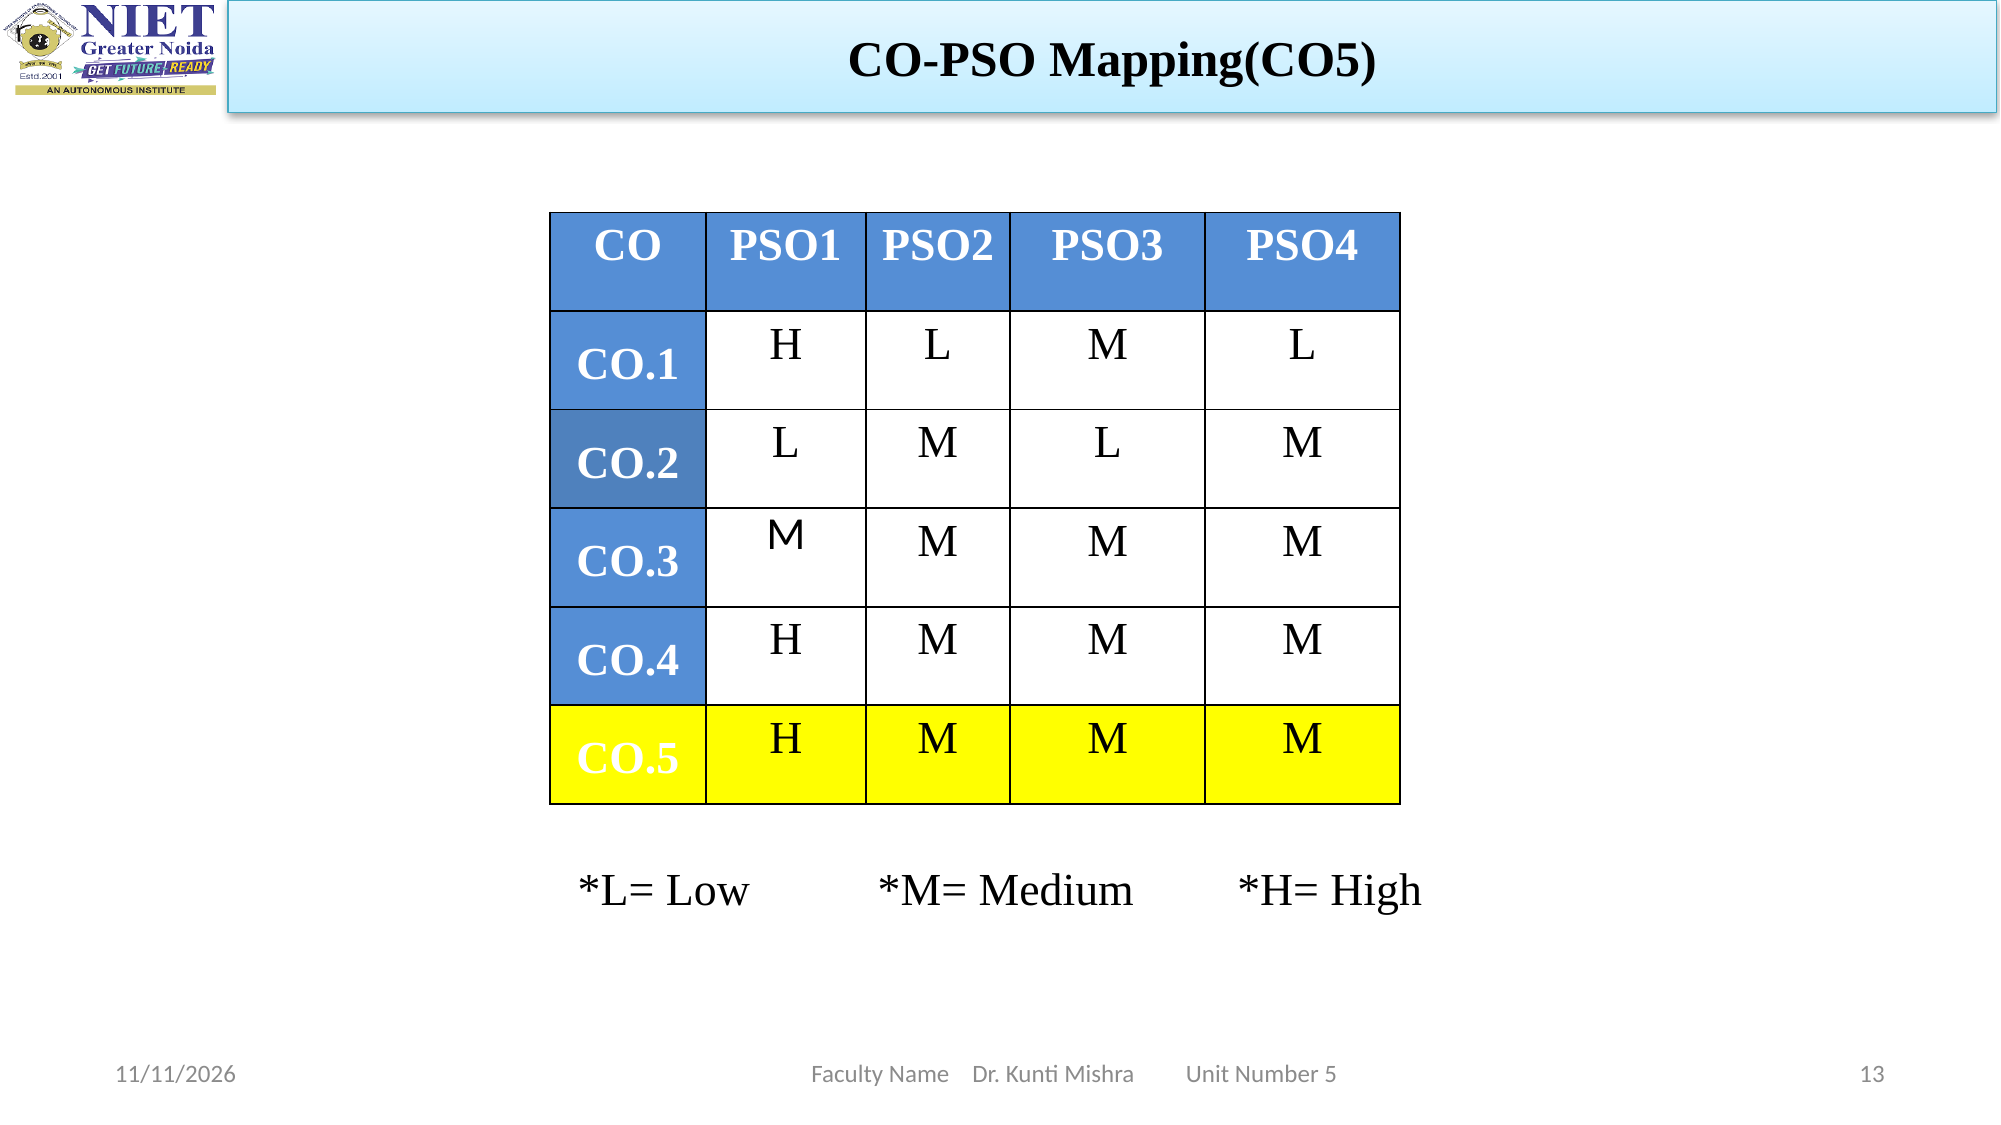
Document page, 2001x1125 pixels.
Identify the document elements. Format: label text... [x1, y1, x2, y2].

table_cell M [867, 608, 1009, 704]
table_cell M [1011, 509, 1204, 606]
table_header CO [551, 213, 705, 310]
table_header PSO2 [867, 213, 1009, 310]
table_cell L [707, 410, 865, 507]
table_cell M [867, 509, 1009, 606]
table_cell CO.5 [551, 706, 705, 803]
table_cell M [1206, 410, 1399, 507]
slide_number 13 [1433, 1042, 1900, 1103]
table_cell M [867, 706, 1009, 803]
table_cell H [707, 312, 865, 409]
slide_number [99, 1042, 567, 1103]
table_cell H [707, 706, 865, 803]
table_cell CO.4 [551, 608, 705, 704]
table_cell L [1011, 410, 1204, 507]
table_cell M [1206, 608, 1399, 704]
table_cell L [867, 312, 1009, 409]
table_cell M [867, 410, 1009, 507]
table_cell M [1011, 706, 1204, 803]
table_cell M [1011, 312, 1204, 409]
picture [2, 3, 216, 95]
table_cell CO.2 [551, 410, 705, 507]
table_header PSO3 [1011, 213, 1204, 310]
table_cell M [1206, 509, 1399, 606]
table_header PSO1 [707, 213, 865, 310]
footer Faculty Name Dr. Kunti Mishra Unit Number 5 [662, 1042, 1433, 1103]
table_cell M [1011, 608, 1204, 704]
list *L= Low *M= Medium *H= High [324, 275, 1675, 1018]
table_cell M [1206, 706, 1399, 803]
table_cell L [1206, 312, 1399, 409]
text_box CO-PSO Mapping(CO5) [227, 0, 1997, 113]
table_header PSO4 [1206, 213, 1399, 310]
table_cell M [707, 509, 865, 606]
table_cell H [707, 608, 865, 704]
table_cell CO.1 [551, 312, 705, 409]
table_cell CO.3 [551, 509, 705, 606]
